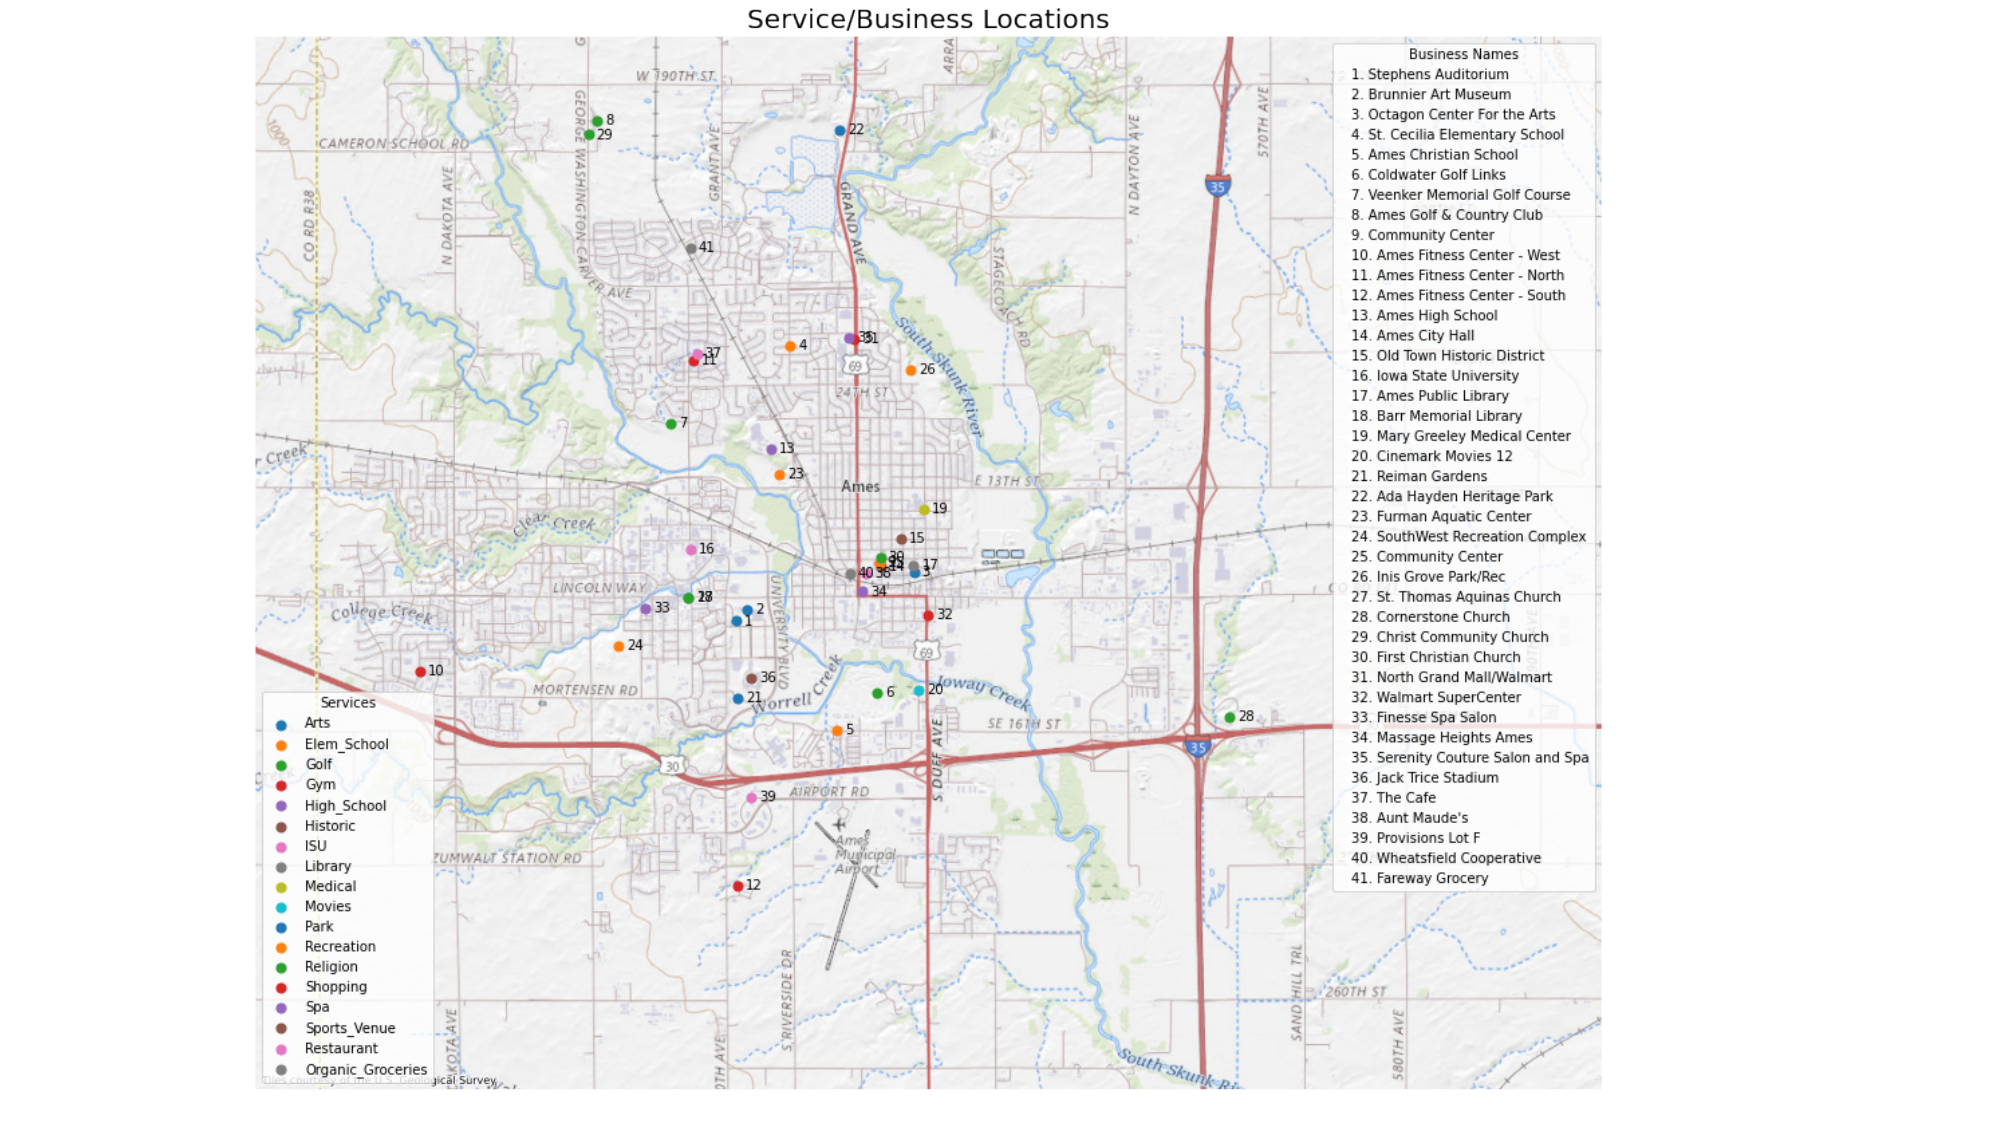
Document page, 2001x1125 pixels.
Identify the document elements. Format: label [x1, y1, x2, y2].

list [246, 0, 1610, 1099]
